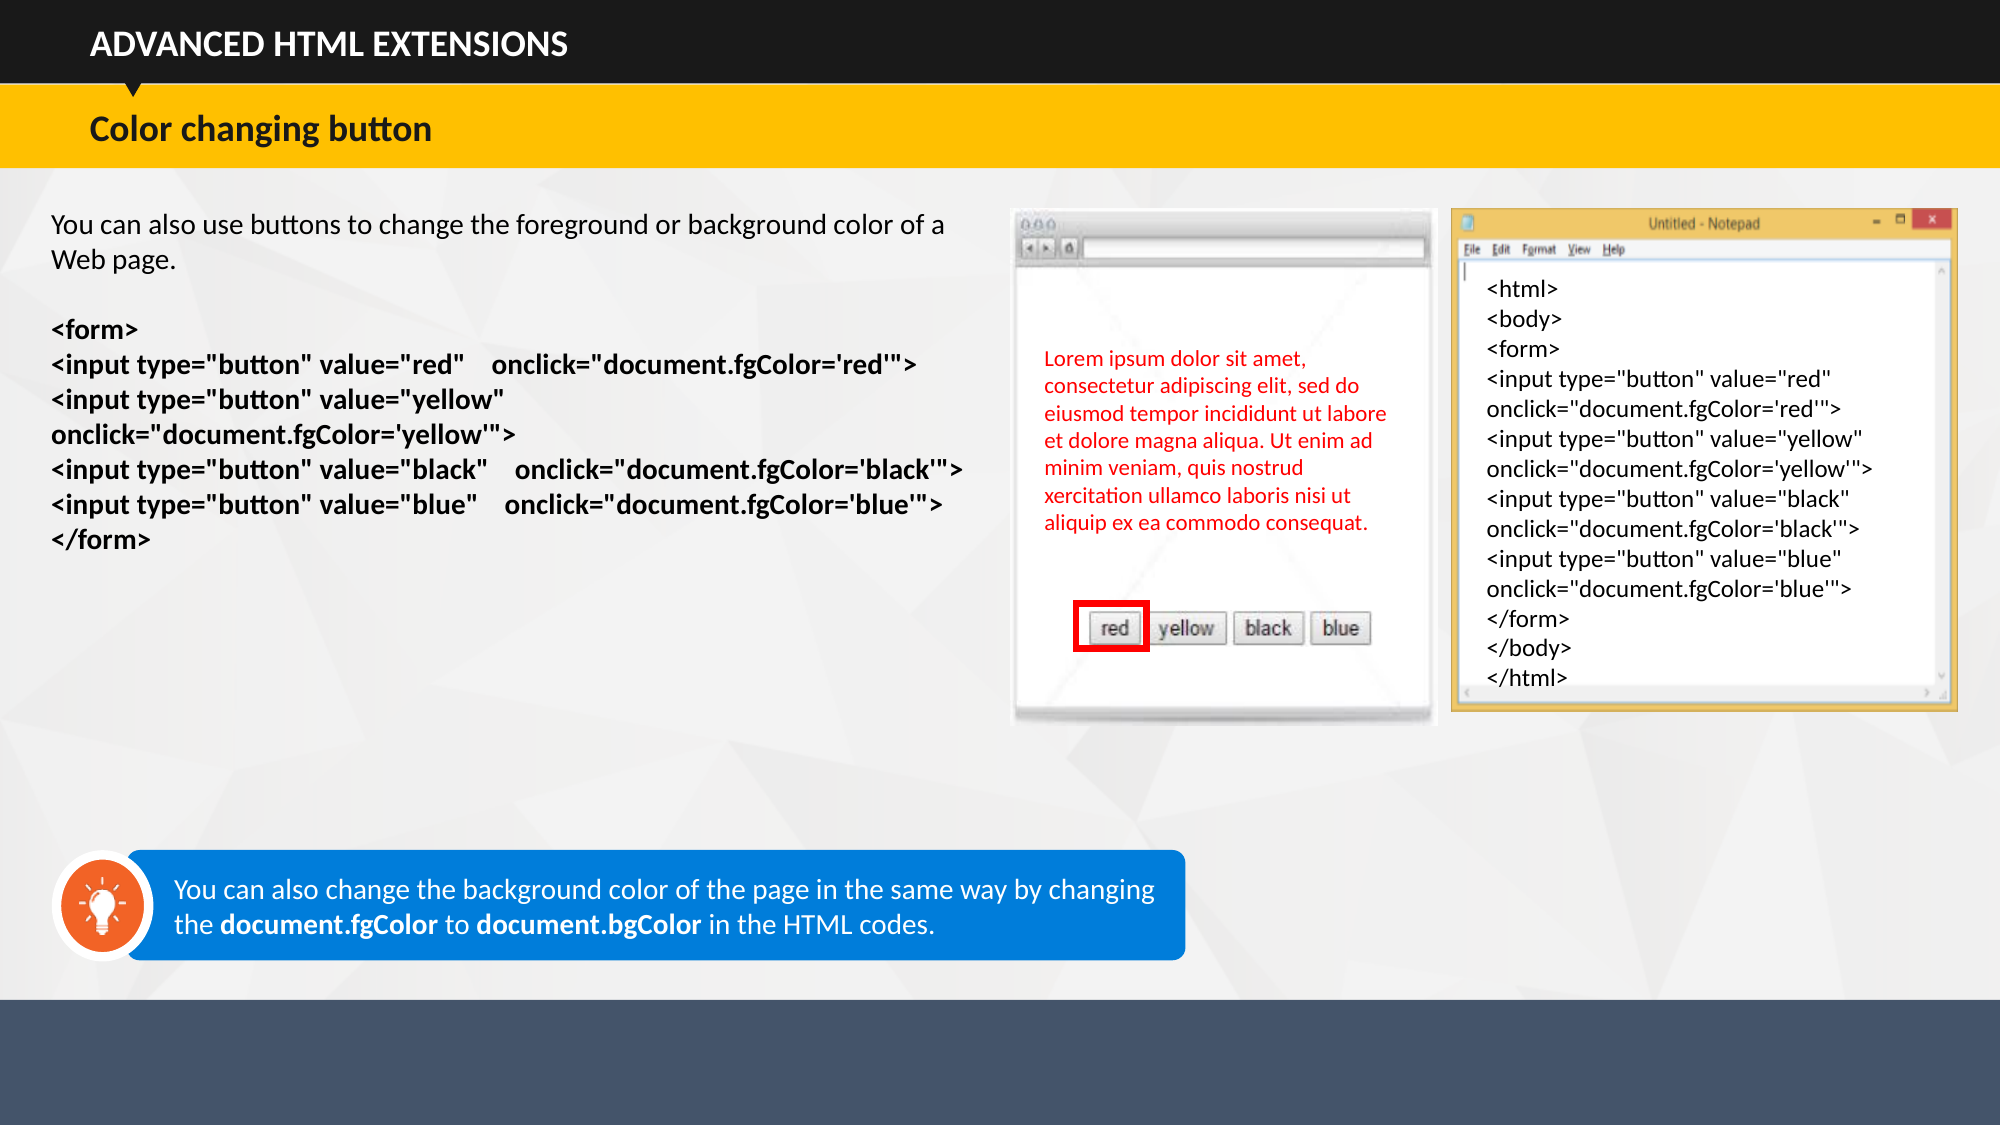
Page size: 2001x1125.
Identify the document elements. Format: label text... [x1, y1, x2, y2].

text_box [56, 849, 1186, 961]
text_box You can also use buttons to change the foreground or background color of a Web page. <form> <input type="button" value="red" onclick="document.fgColor='red'"> <input type="button" value="yellow" onclick="document.fgColor='yellow'"> <input type="button" value="black" onclick="document.fgColor='black'"> <input type="button" value="blue" onclick="document.fgColor='blue'"> </form> [36, 198, 1000, 563]
text_box ADVANCED HTML EXTENSIONS [0, 0, 2000, 84]
text_box [117, 72, 149, 100]
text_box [1451, 208, 1958, 712]
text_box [1010, 208, 1438, 726]
picture [0, 169, 2000, 999]
text_box Color changing button [0, 84, 2000, 169]
